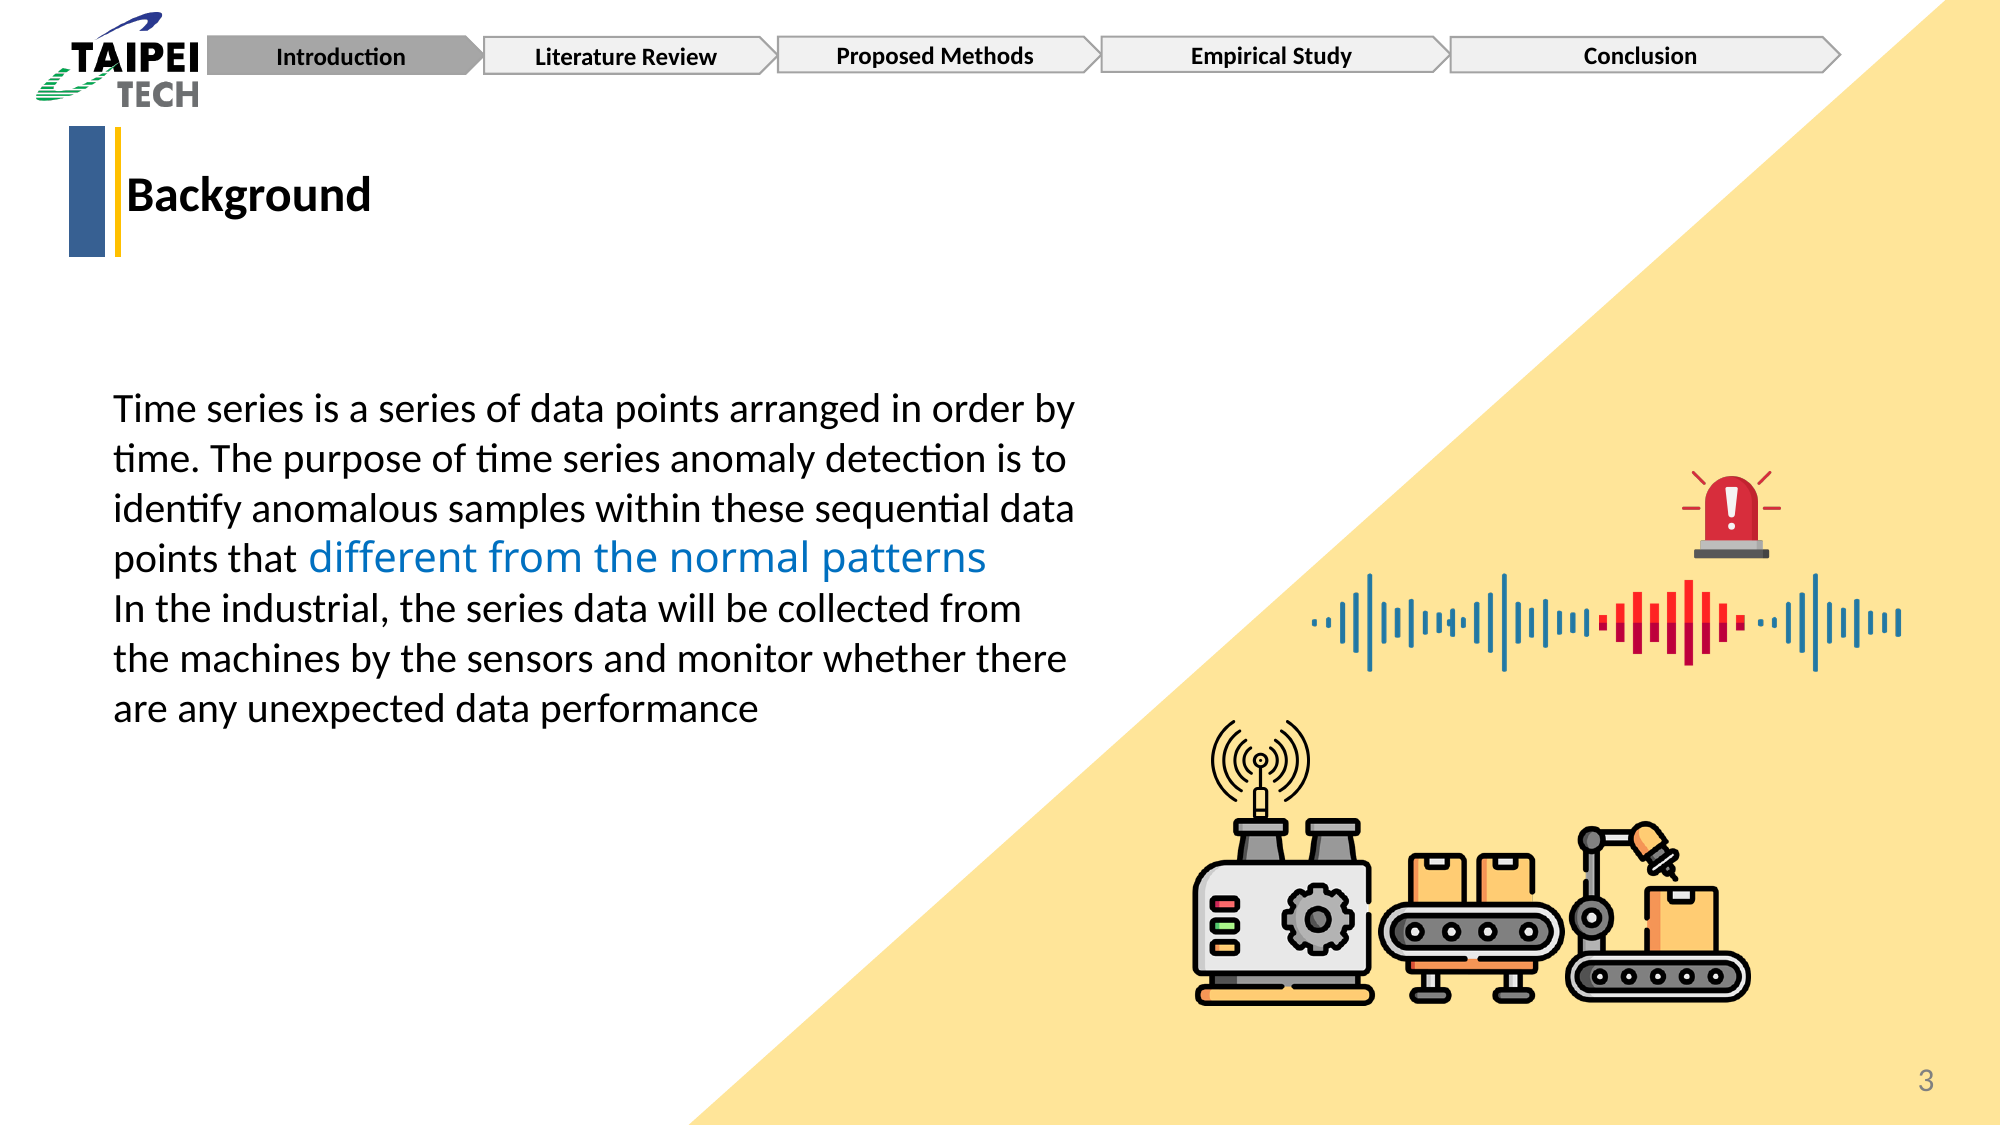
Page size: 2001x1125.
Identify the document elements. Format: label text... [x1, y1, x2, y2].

picture [1682, 465, 1781, 564]
text_box [69, 126, 105, 257]
text_box [687, 0, 2000, 1125]
title Background [111, 87, 841, 303]
picture [1309, 573, 1902, 672]
text_box 3 [1887, 1050, 2000, 1106]
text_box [208, 36, 1841, 74]
picture [36, 12, 198, 107]
picture [1190, 720, 1751, 1022]
text_box Time series is a series of data points arranged in order by time. The purpose of time series anomaly detection is to identify anomalous samples within these sequential data points that different from the normal patterns In the industrial, the series data will be collected from the machines by the sensors and monitor whether there are any unexpected data performance [98, 373, 1101, 739]
